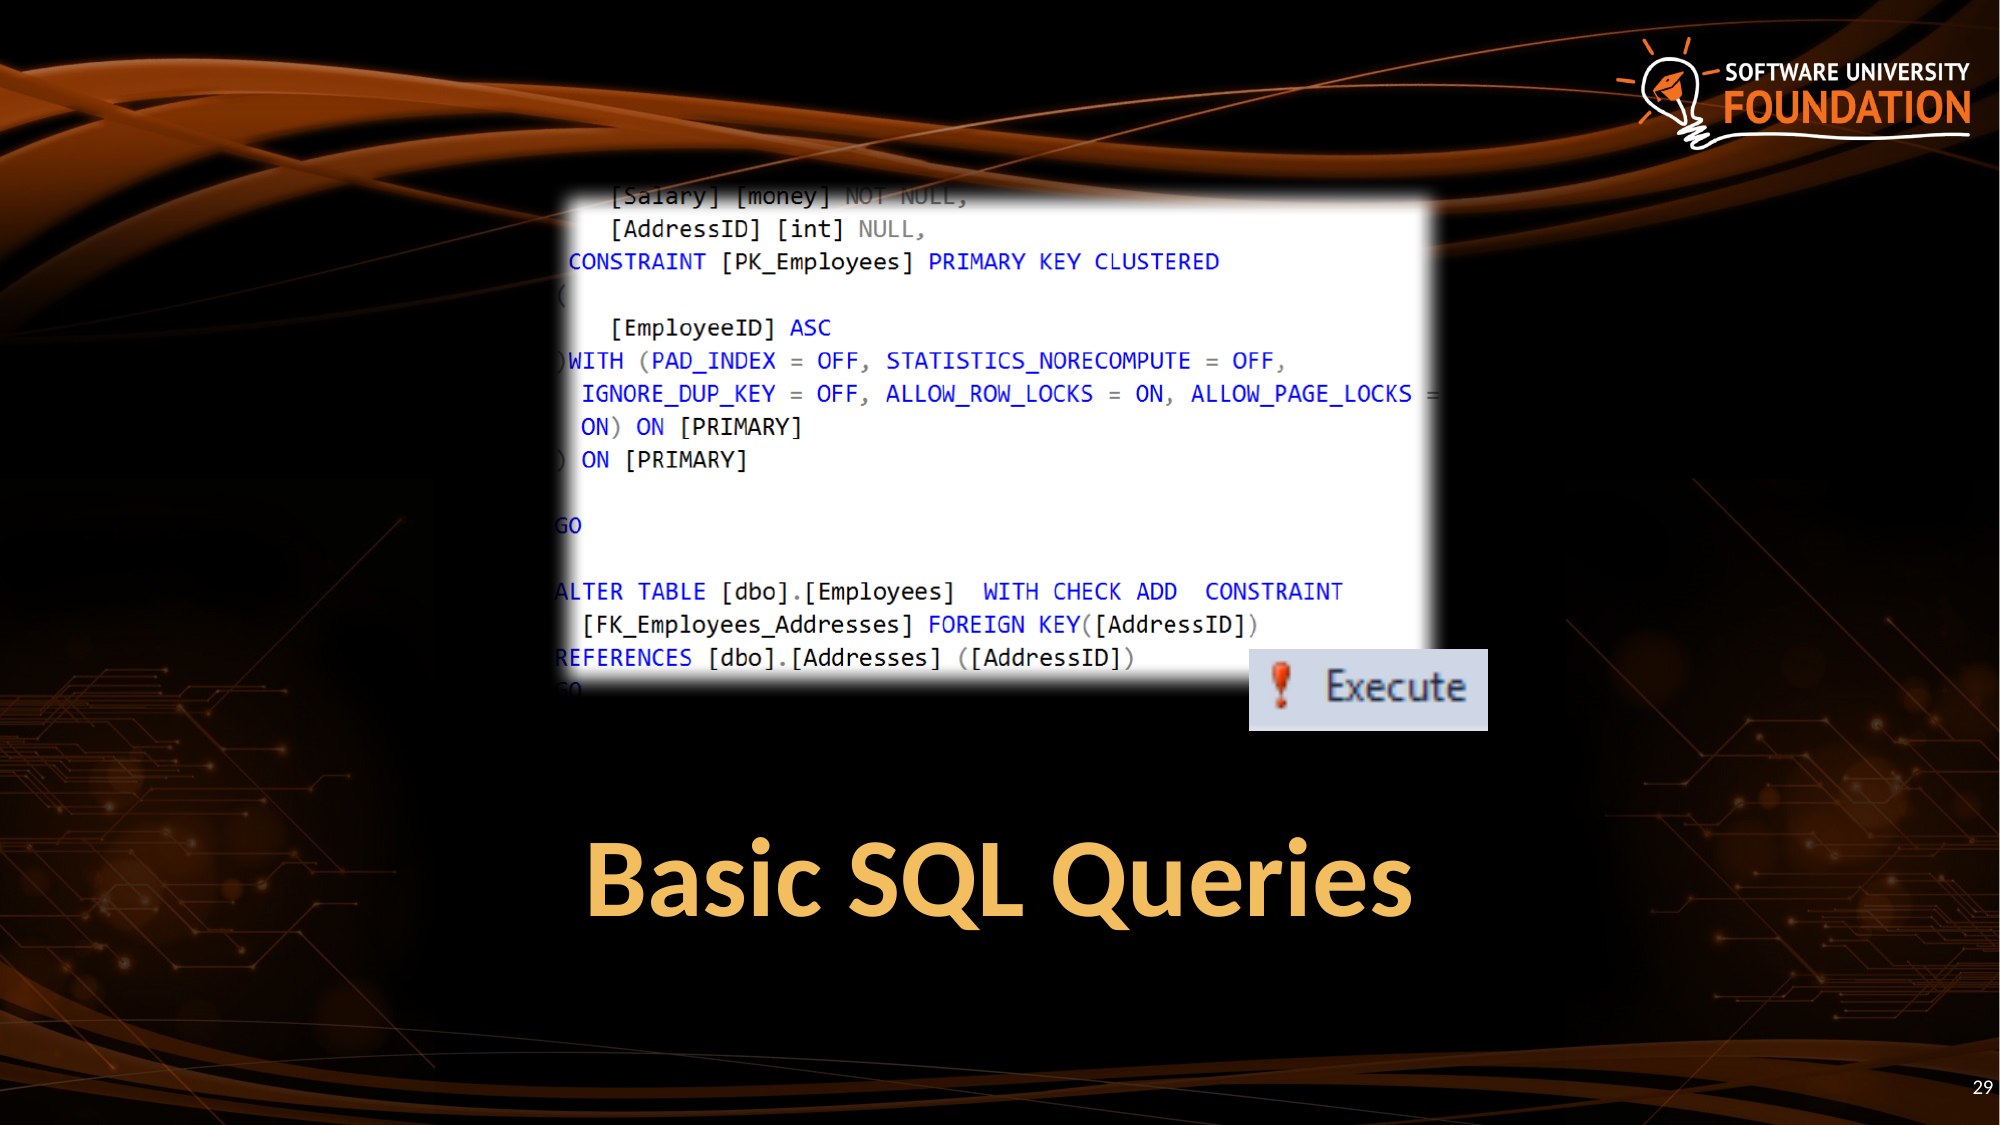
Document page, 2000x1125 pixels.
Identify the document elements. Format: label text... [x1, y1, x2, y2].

slide_number 29 [1929, 1070, 2000, 1103]
picture [0, 0, 2000, 1125]
title Basic SQL Queries [149, 812, 1850, 948]
